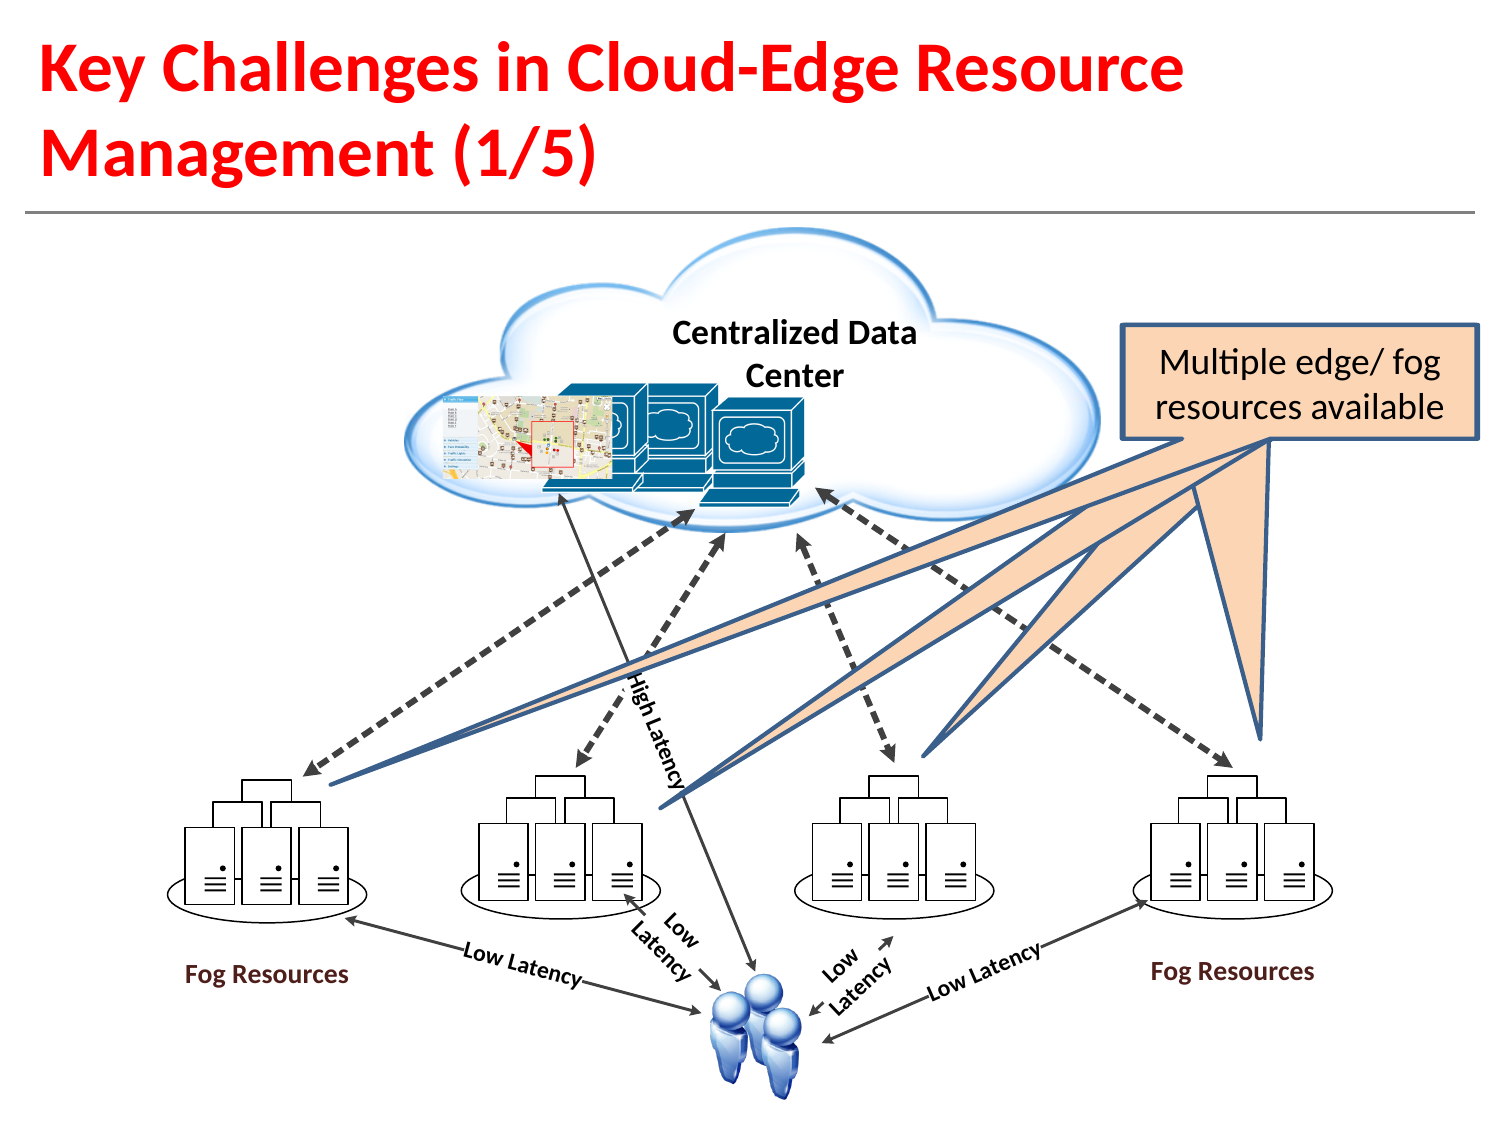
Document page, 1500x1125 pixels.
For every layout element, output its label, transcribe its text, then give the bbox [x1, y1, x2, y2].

picture [164, 224, 1336, 1103]
title Key Challenges in Cloud-Edge Resource Management (1/5) [24, 12, 1475, 200]
text_box Multiple edge/ fog resources available [1341, 322, 1479, 441]
